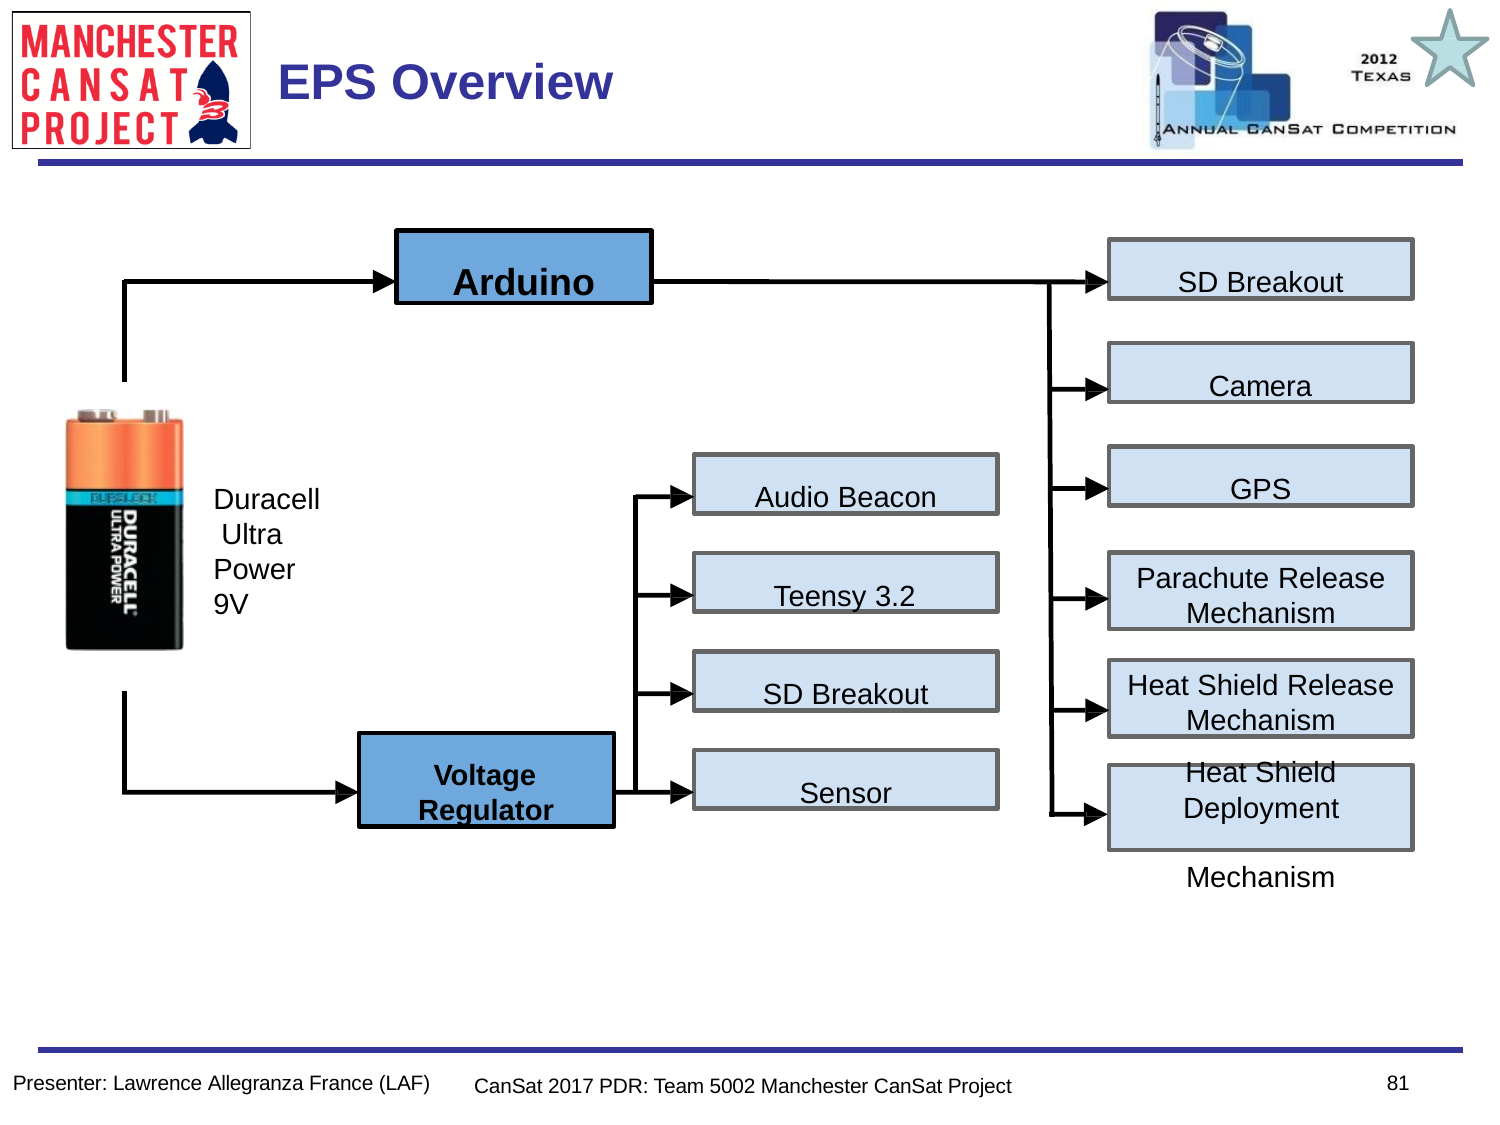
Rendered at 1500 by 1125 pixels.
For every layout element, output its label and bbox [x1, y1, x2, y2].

title [275, 47, 616, 238]
text_box [211, 478, 323, 621]
text_box [1142, 1, 1488, 156]
text_box [65, 409, 184, 651]
slide_number [1382, 1069, 1415, 1125]
text_box [124, 230, 1413, 827]
text_box [11, 11, 251, 149]
text_box [1109, 751, 1413, 894]
text_box [10, 1069, 438, 1096]
footer [472, 1072, 1028, 1125]
text_box [122, 454, 998, 827]
